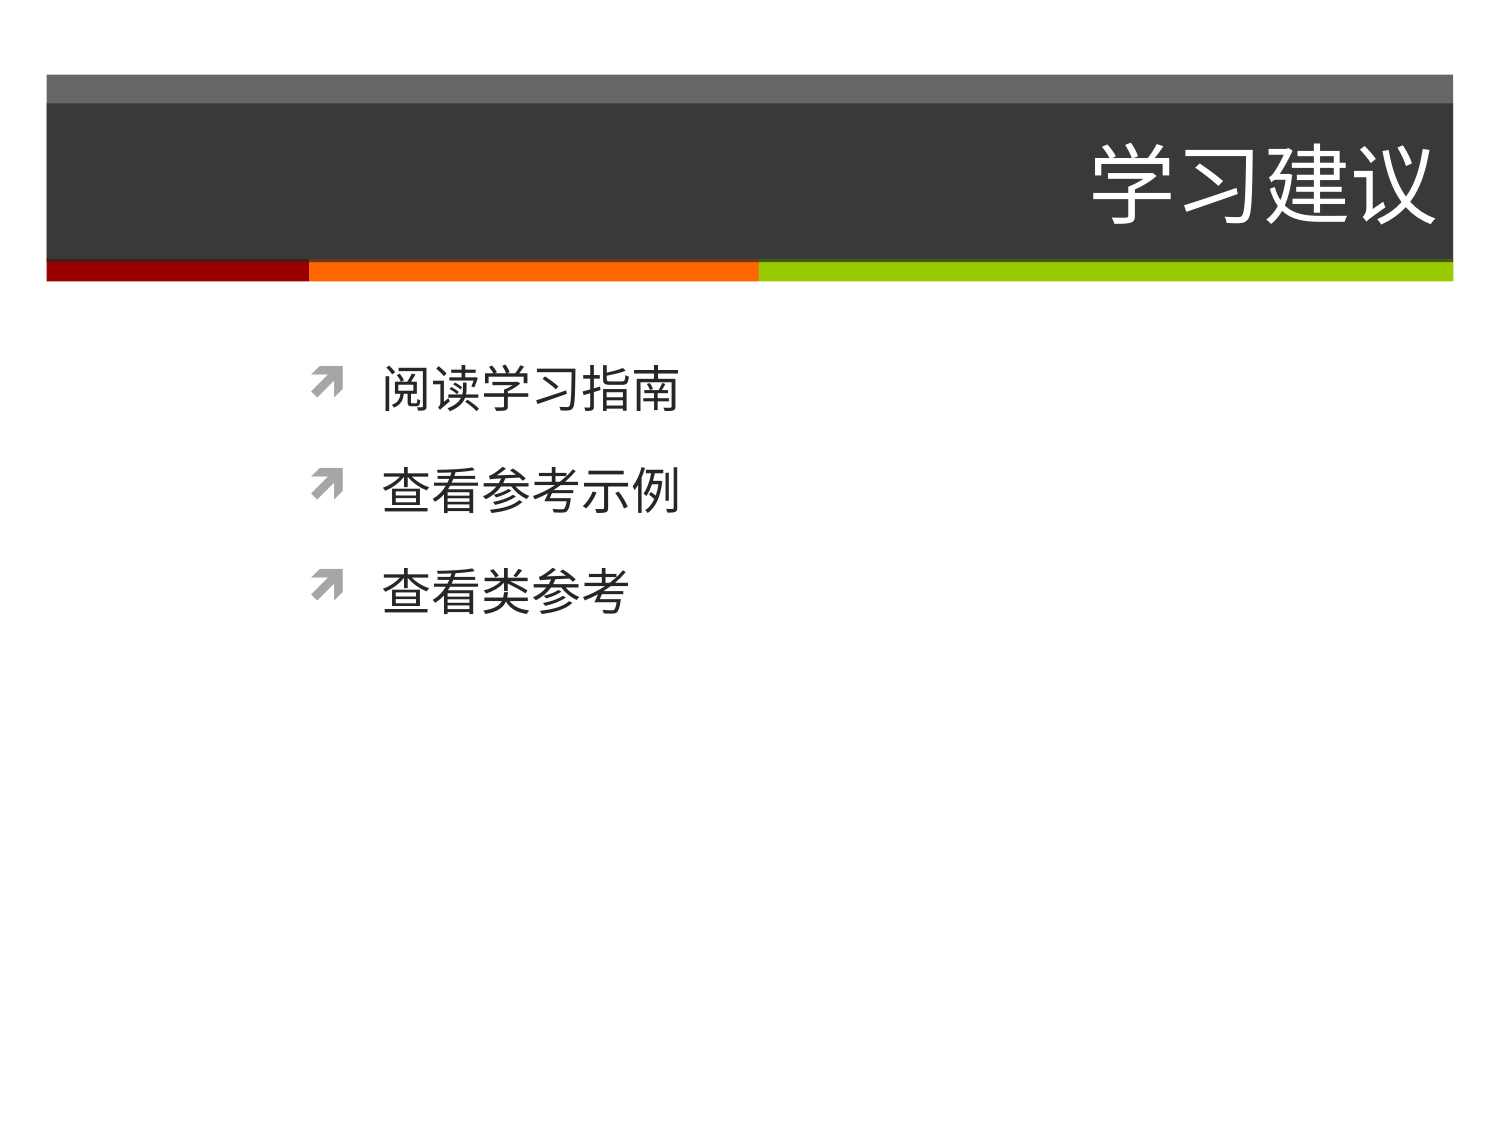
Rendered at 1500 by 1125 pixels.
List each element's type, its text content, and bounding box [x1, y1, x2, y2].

list 阅读学习指南 查看参考示例 查看类参考 [292, 350, 1454, 1005]
title 学习建议 [46, 103, 1454, 263]
